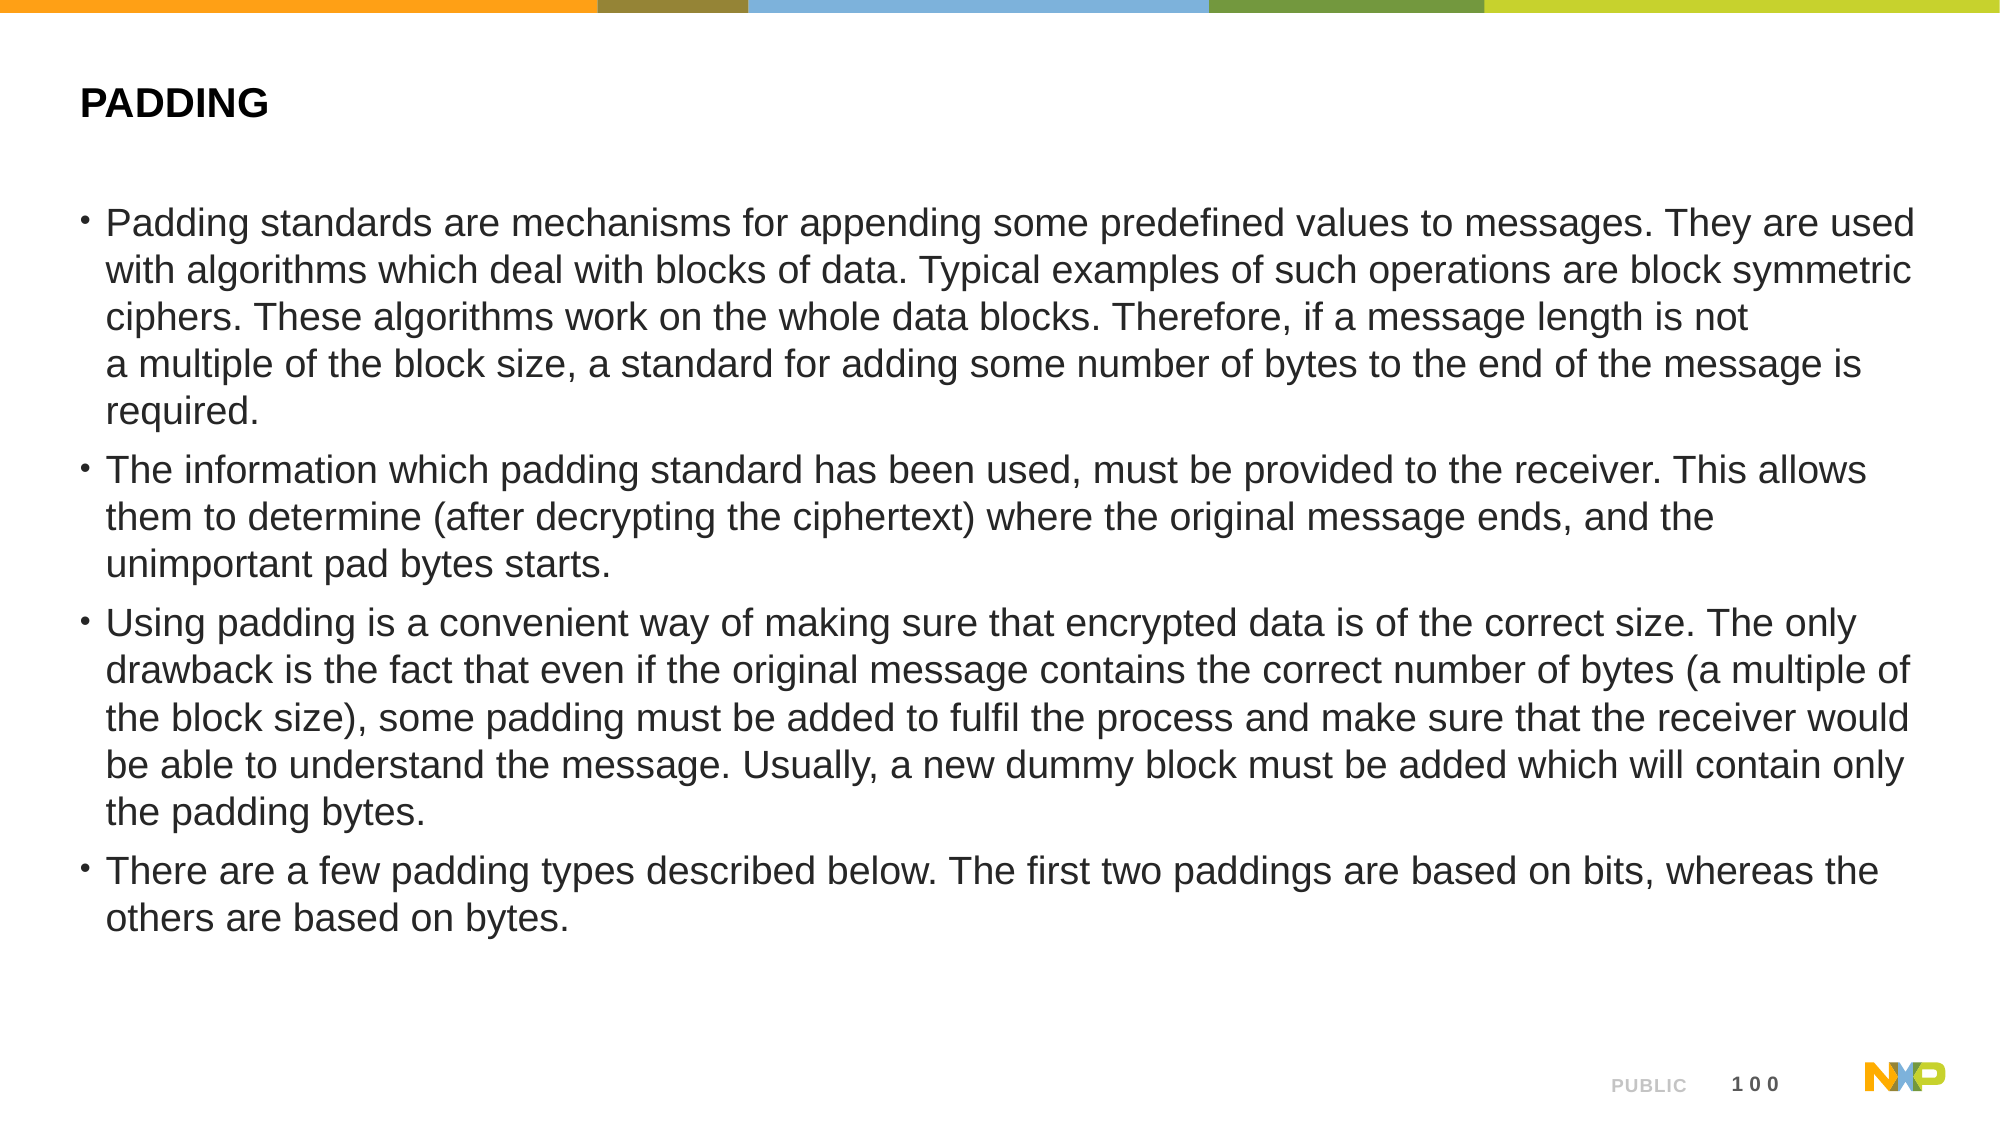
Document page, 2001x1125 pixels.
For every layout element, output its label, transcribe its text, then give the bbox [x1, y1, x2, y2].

list Padding standards are mechanisms for appending some predefined values to messages. They are used with algorithms which deal with blocks of data. Typical examples of such operations are block symmetric ciphers. These algorithms work on the whole data blocks. Therefore, if a message length is not a multiple of the block size, a standard for adding some number of bytes to the end of the message is required. The information which padding standard has been used, must be provided to the receiver. This allows them to determine (after decrypting the ciphertext) where the original message ends, and the unimportant pad bytes starts. Using padding is a convenient way of making sure that encrypted data is of the correct size. The only drawback is the fact that even if the original message contains the correct number of bytes (a multiple of the block size), some padding must be added to fulfil the process and make sure that the receiver would be able to understand the message. Usually, a new dummy block must be added which will contain only the padding bytes. There are a few padding types described below. The first two paddings are based on bits, whereas the others are based on bytes. [64, 189, 1940, 955]
title Padding [64, 67, 1940, 176]
